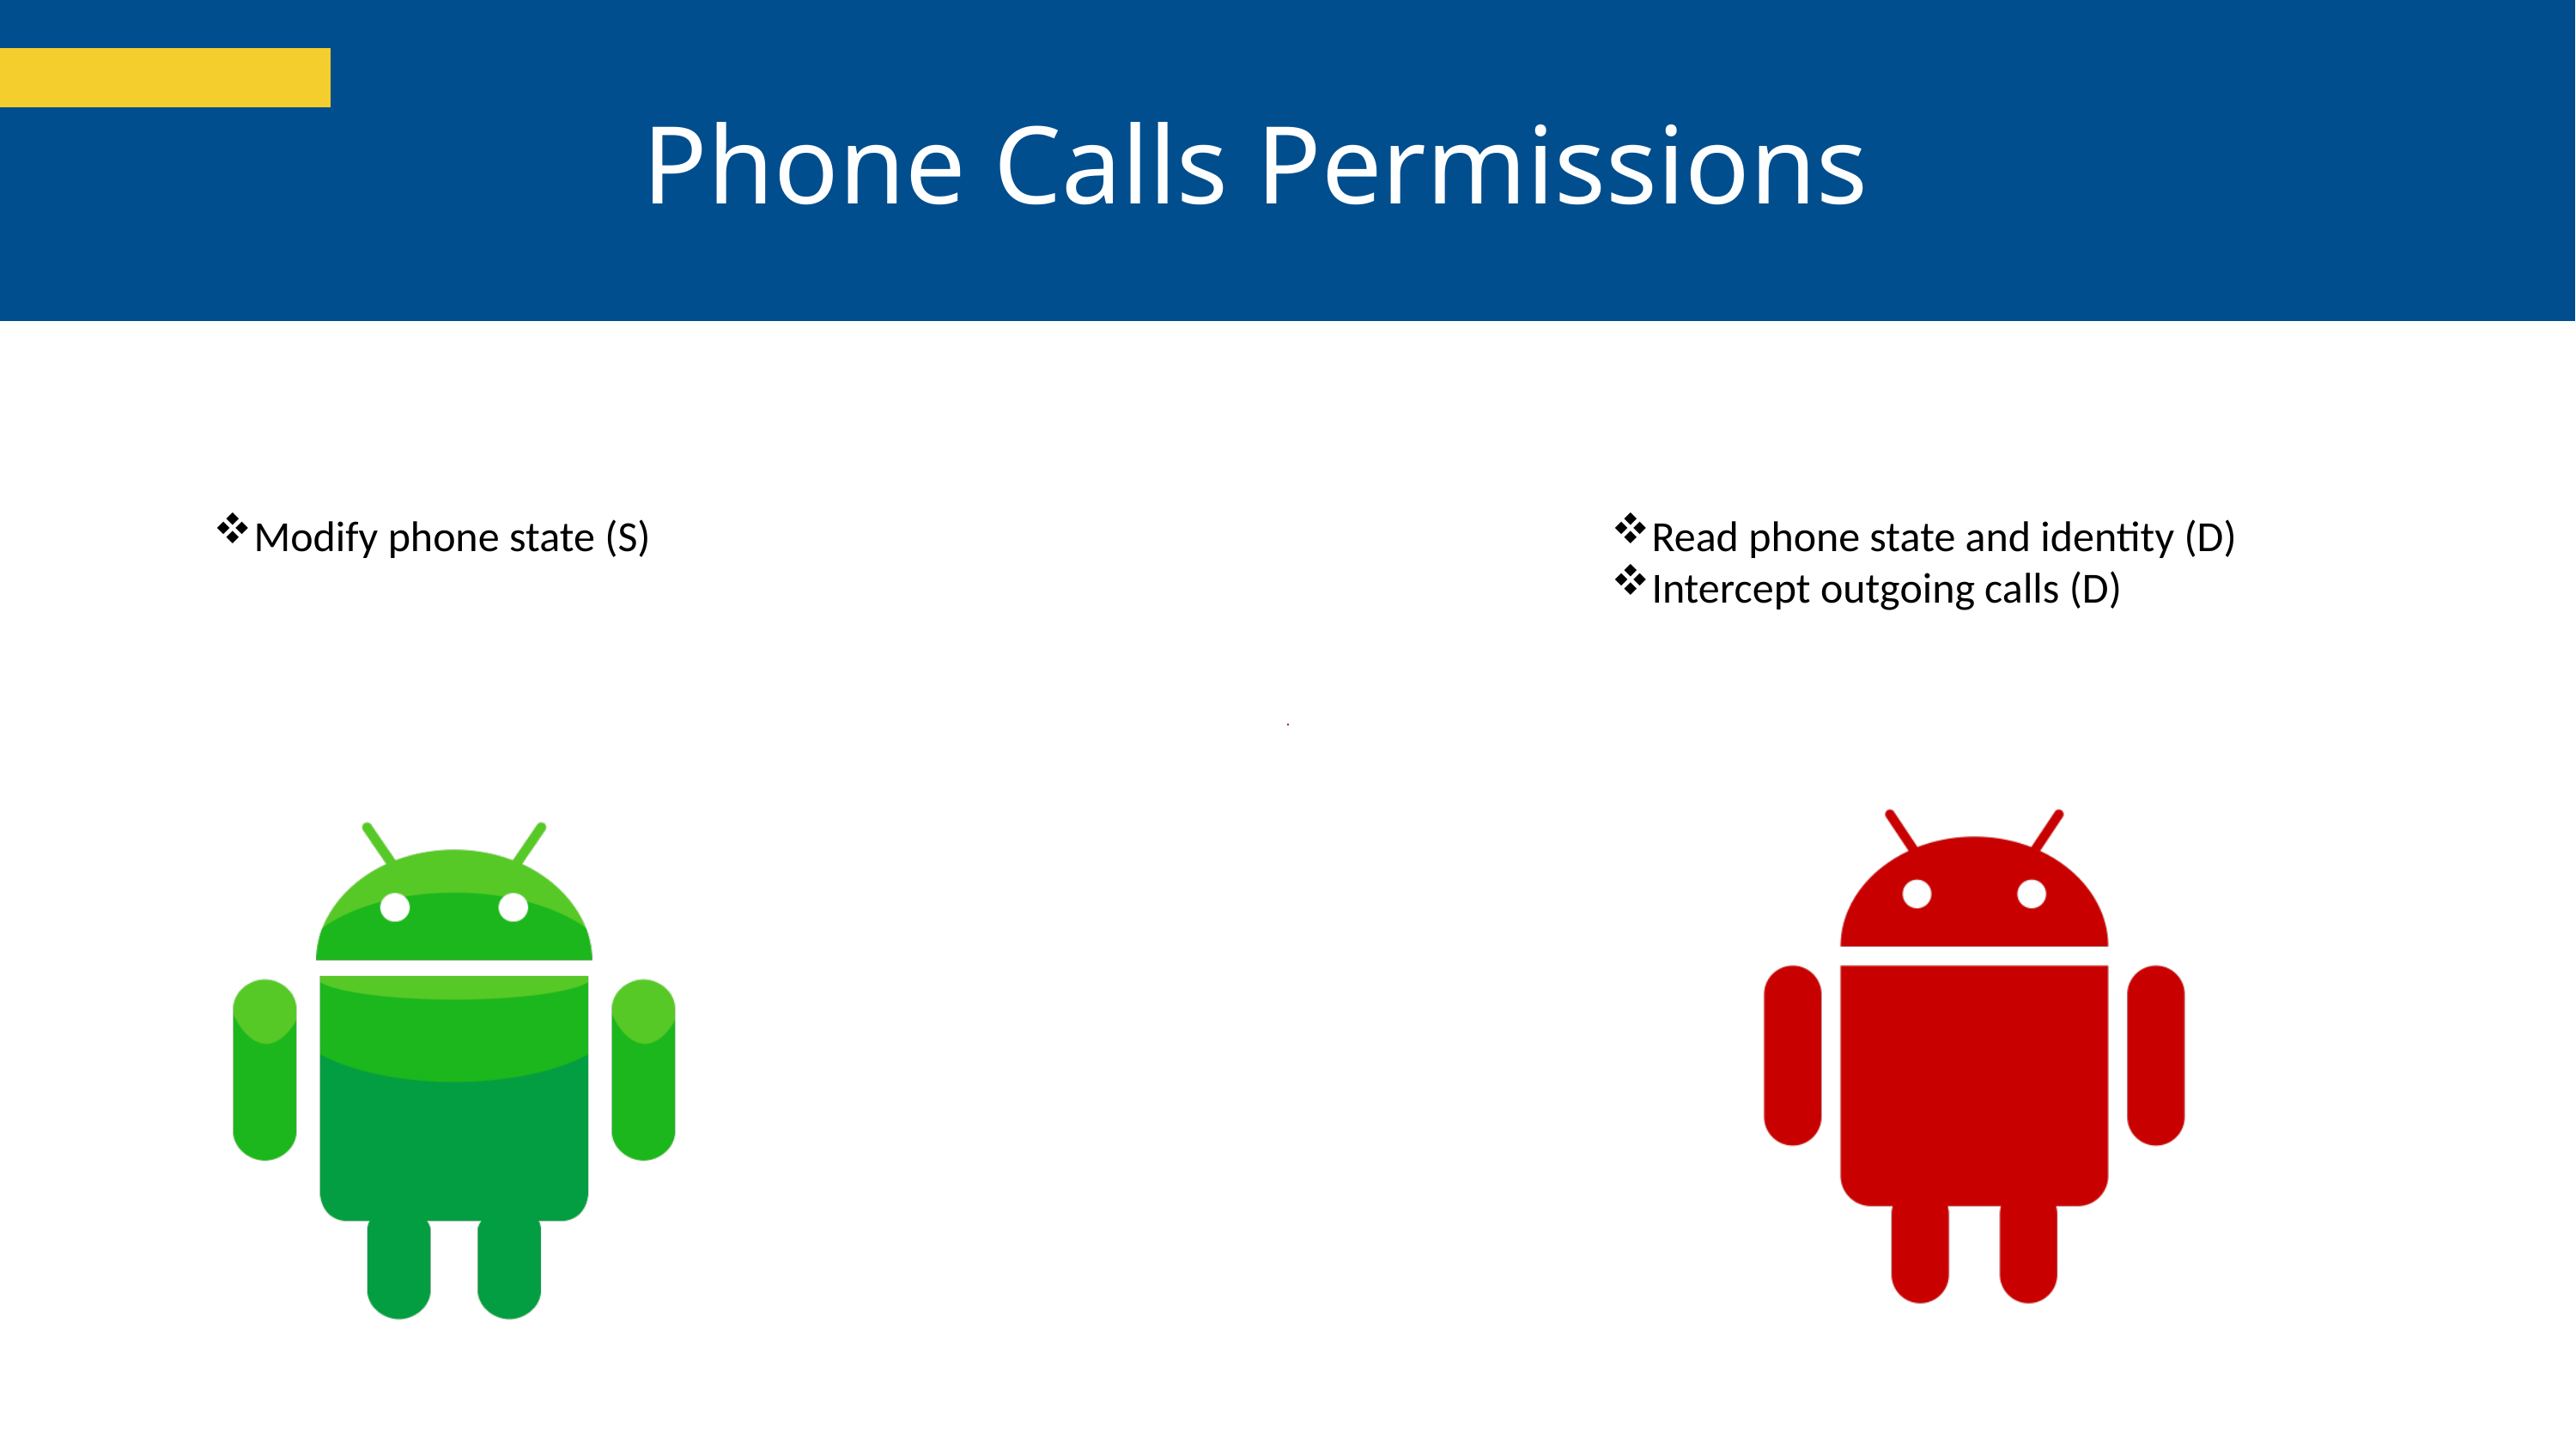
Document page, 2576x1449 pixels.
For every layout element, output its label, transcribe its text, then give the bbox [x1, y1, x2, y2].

picture [1695, 767, 2254, 1325]
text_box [0, 0, 2576, 475]
picture [202, 818, 707, 1324]
text_box Modify phone state (S) Read phone state and identity (D) Intercept outgoing calls (D) [201, 501, 2576, 709]
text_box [0, 48, 331, 108]
